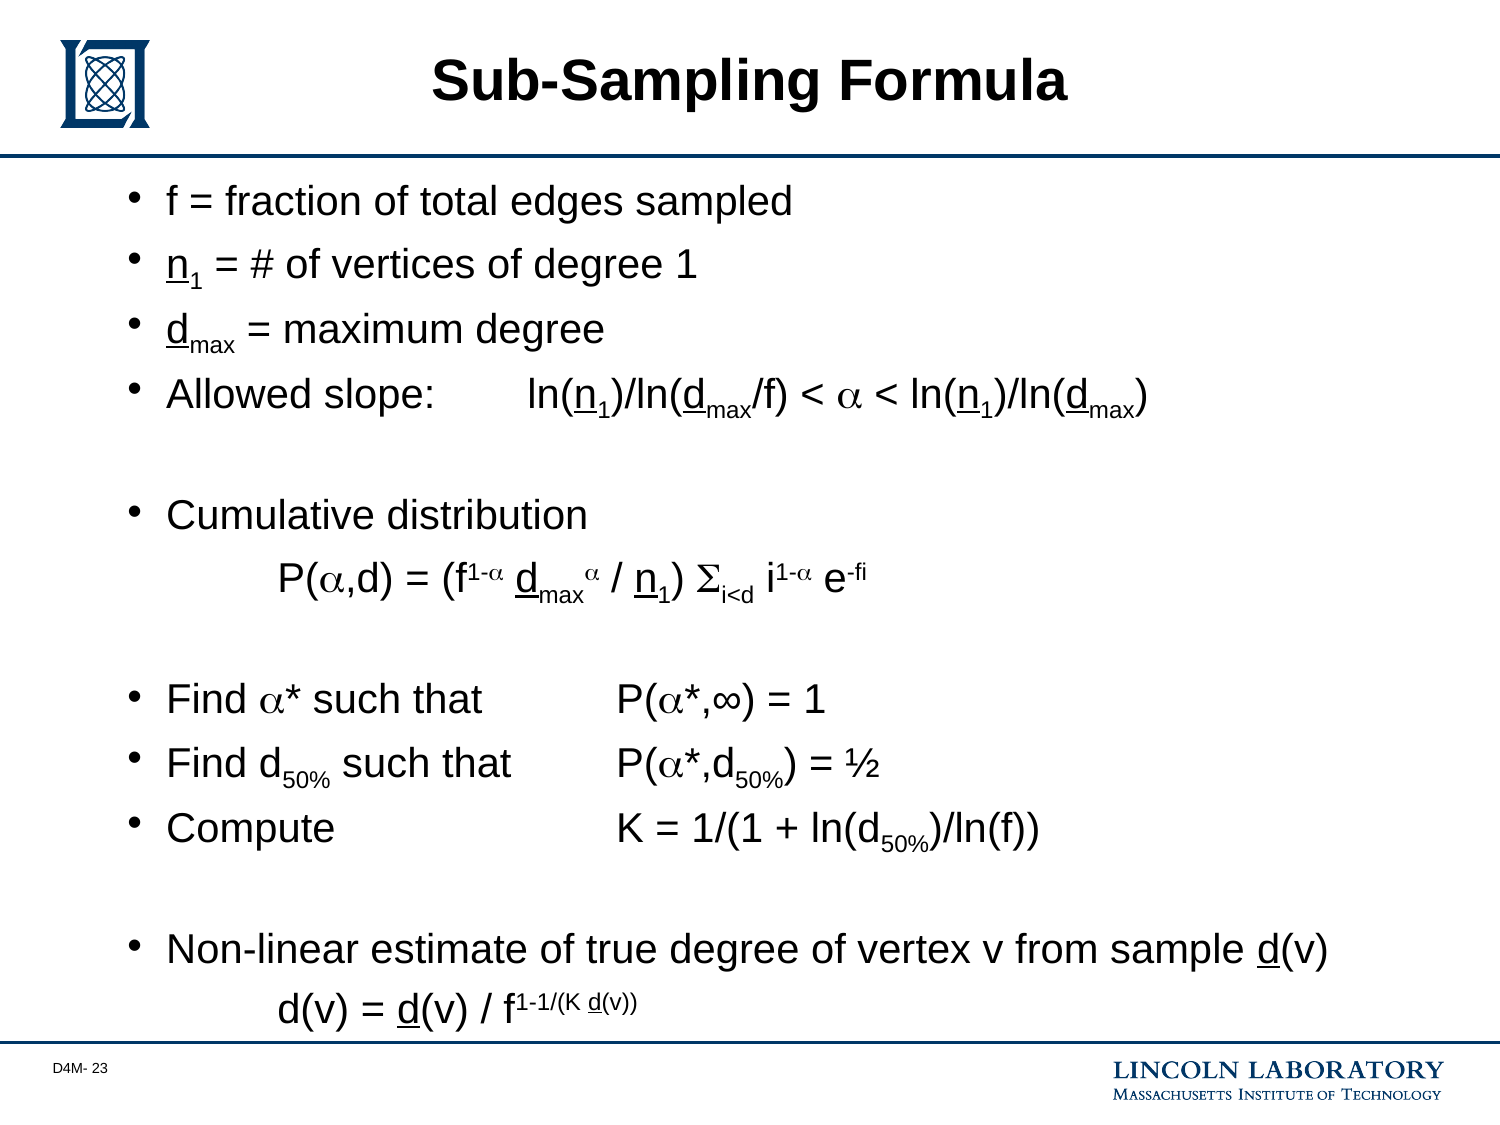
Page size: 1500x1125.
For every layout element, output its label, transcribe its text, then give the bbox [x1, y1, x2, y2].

picture [60, 40, 150, 128]
picture [1111, 1061, 1444, 1100]
title Sub-Sampling Formula [154, 16, 1346, 151]
list f = fraction of total edges sampled n1 = # of vertices of degree 1 dmax = maximum degree Allowed slope: ln(n1)/ln(dmax/f) < a < ln(n1)/ln(dmax) Cumulative distribution P(a,d) = (f1-a dmaxa / n1) Si<d i1-a e-fi Find a* such that P(a*,∞) = 1 Find d50% such that P(a*,d50%) = ½ Compute K = 1/(1 + ln(d50%)/ln(f)) Non-linear estimate of true degree of vertex v from sample d(v) d(v) = d(v) / f1-1/(K d(v)) [112, 179, 1388, 855]
